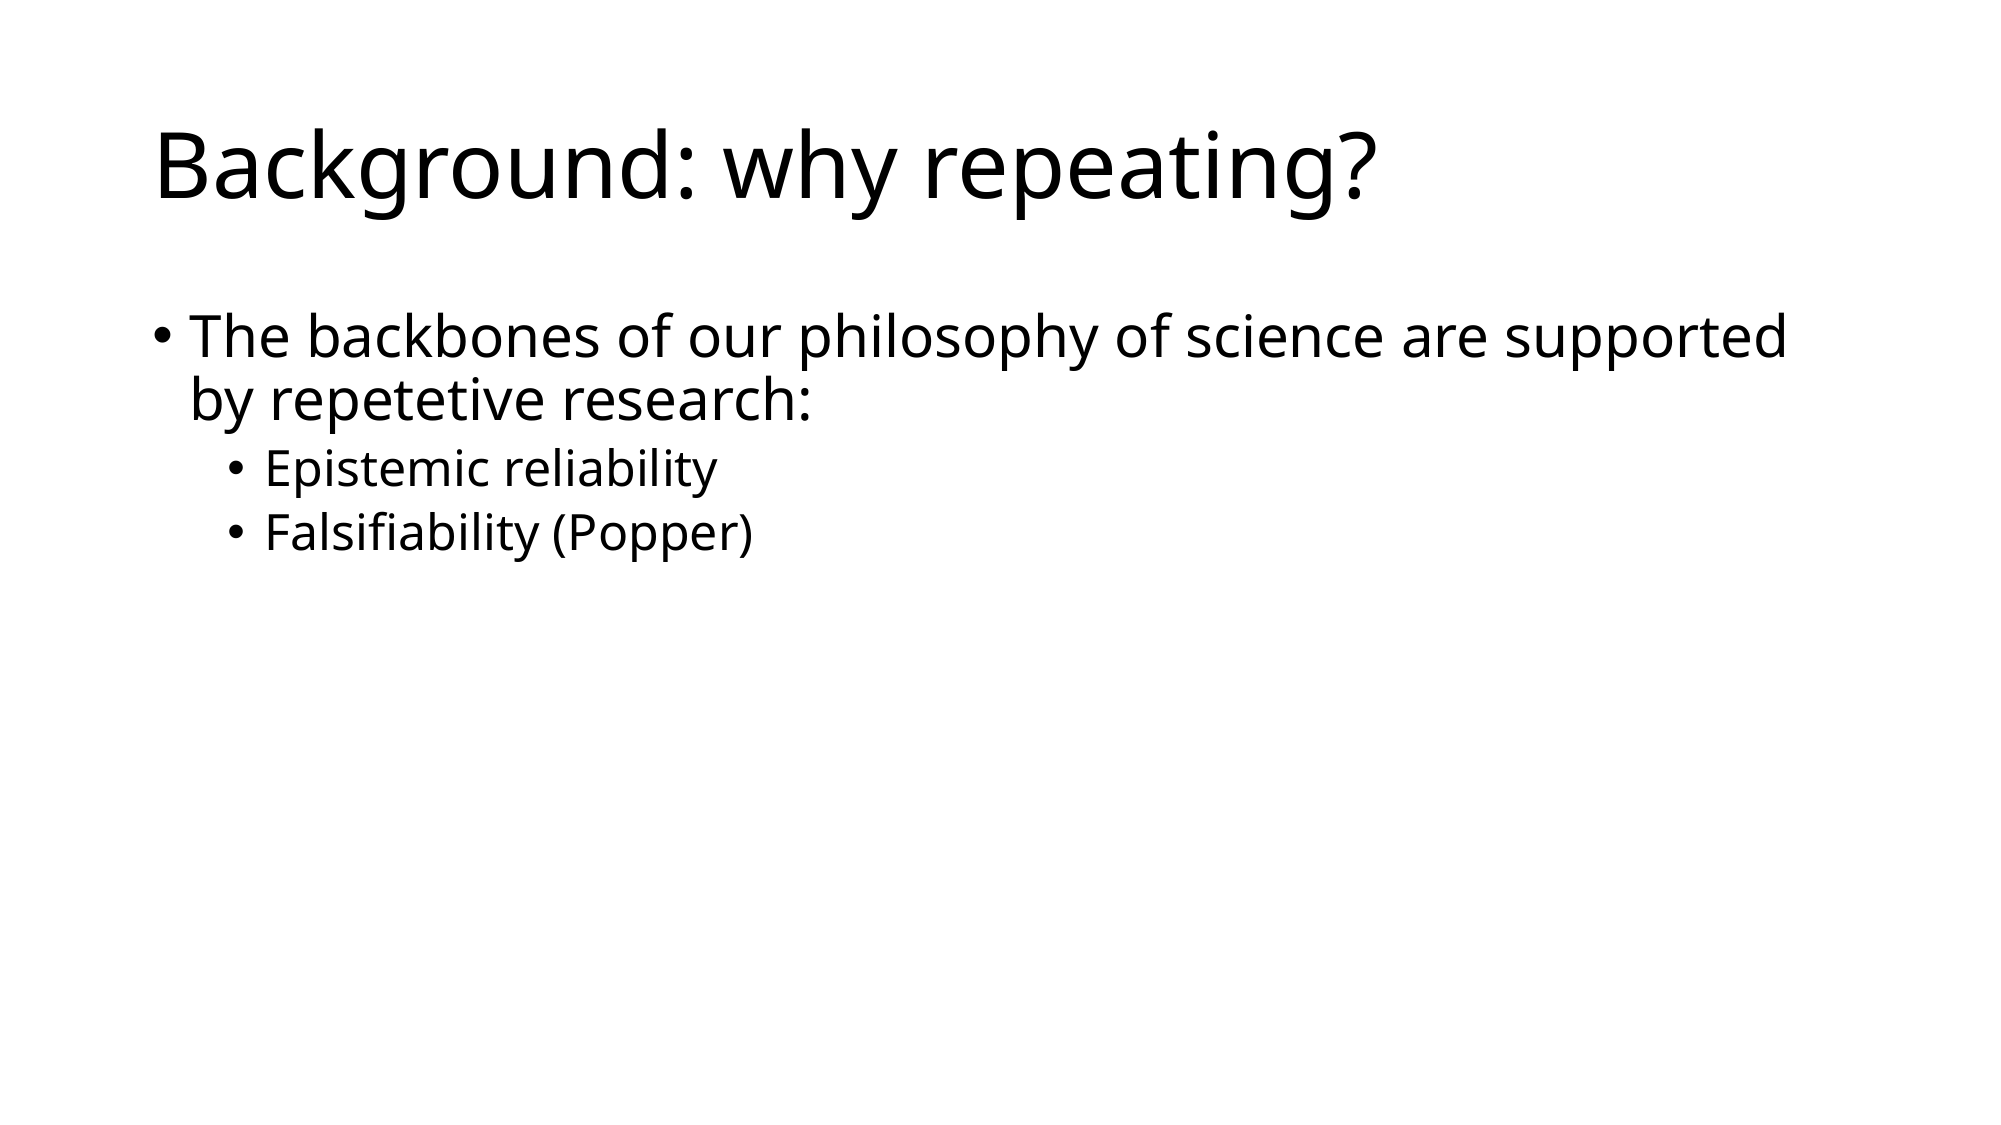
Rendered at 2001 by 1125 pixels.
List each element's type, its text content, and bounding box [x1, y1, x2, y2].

title Background: why repeating? [137, 59, 1863, 278]
list The backbones of our philosophy of science are supported by repetetive research: Epistemic reliability Falsifiability (Popper) [137, 299, 1863, 1014]
